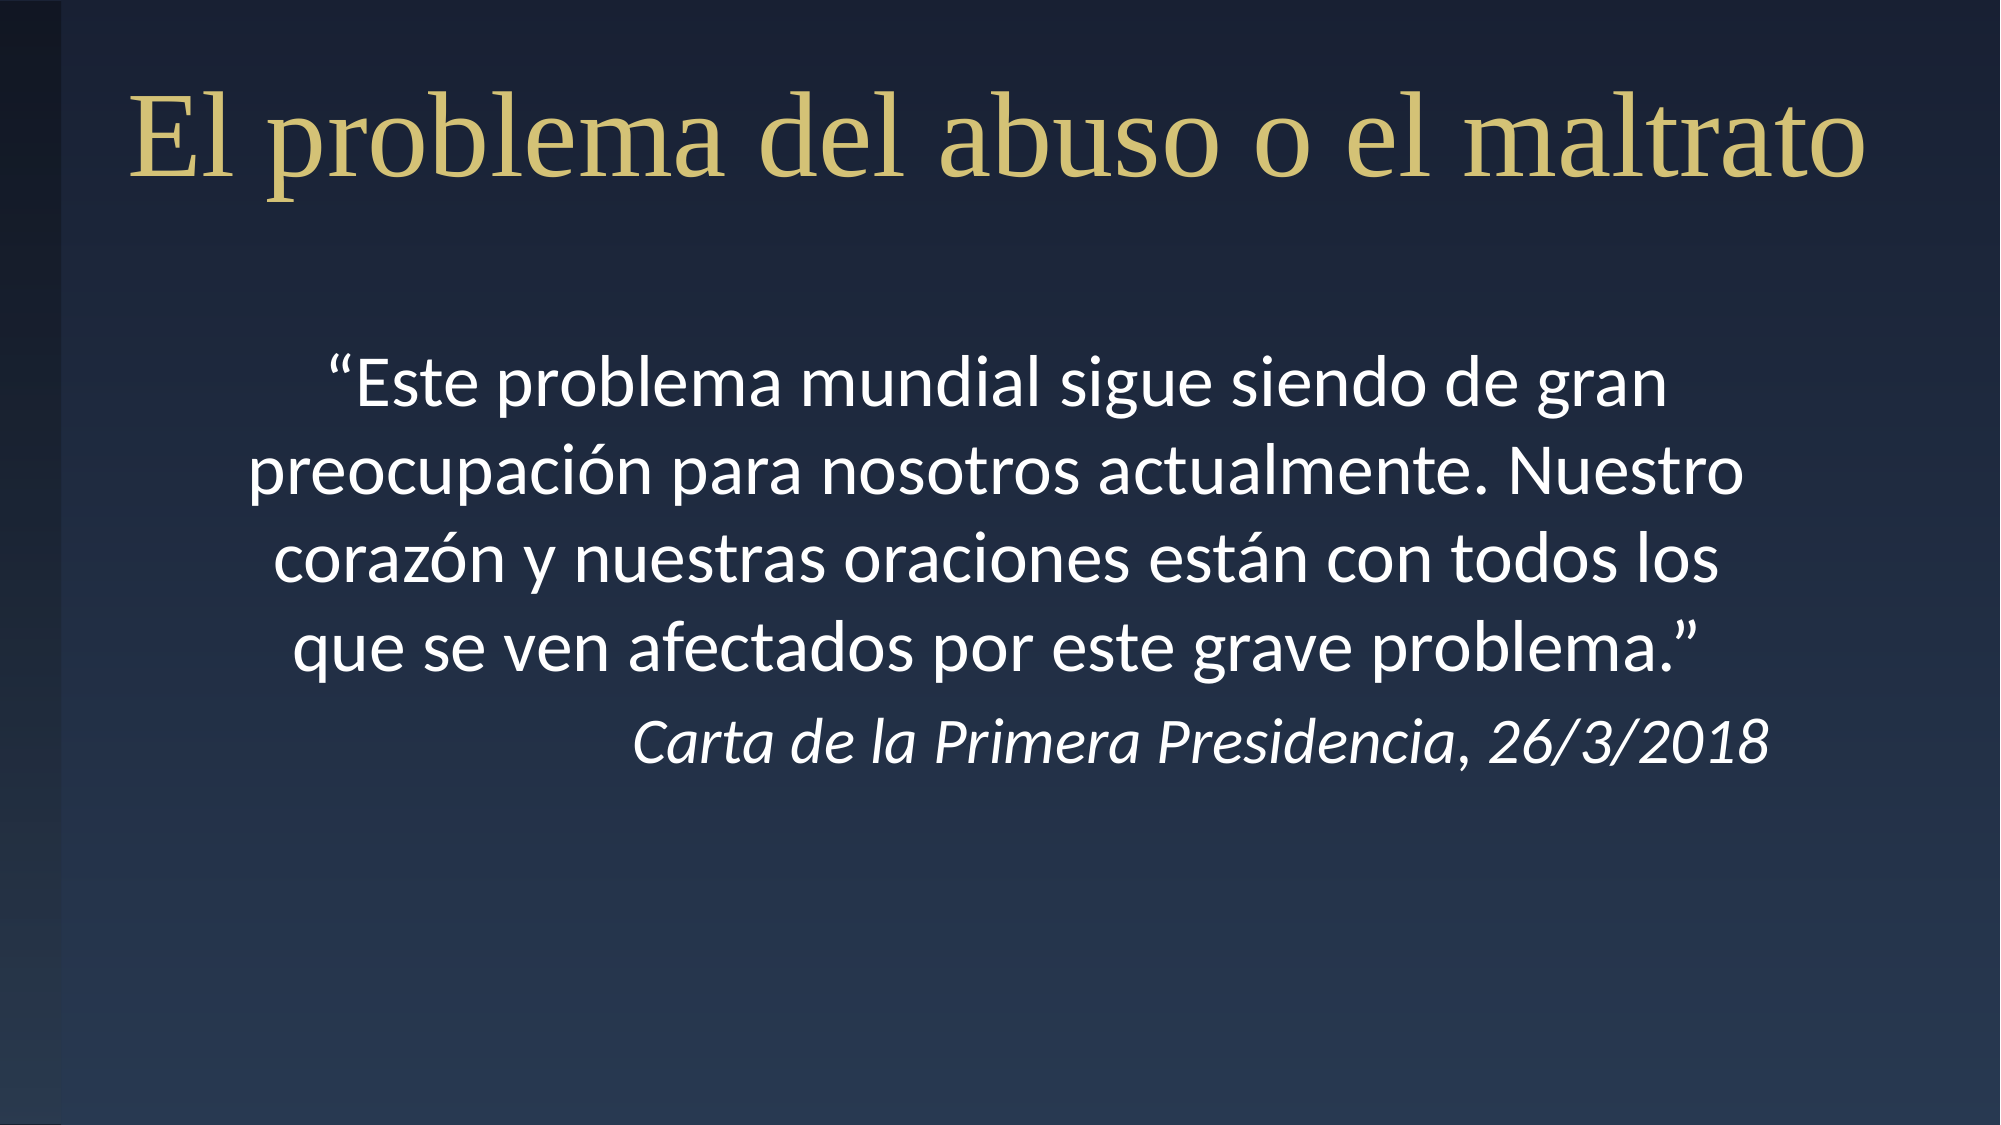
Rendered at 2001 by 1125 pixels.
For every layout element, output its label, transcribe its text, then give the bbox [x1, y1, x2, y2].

list “Este problema mundial sigue siendo de gran preocupación para nosotros actualmente. Nuestro corazón y nuestras oraciones están con todos los que se ven afectados por este grave problema.” Carta de la Primera Presidencia, 26/3/2018 [194, 325, 1800, 941]
title El problema del abuso o el maltrato [99, 17, 1900, 238]
